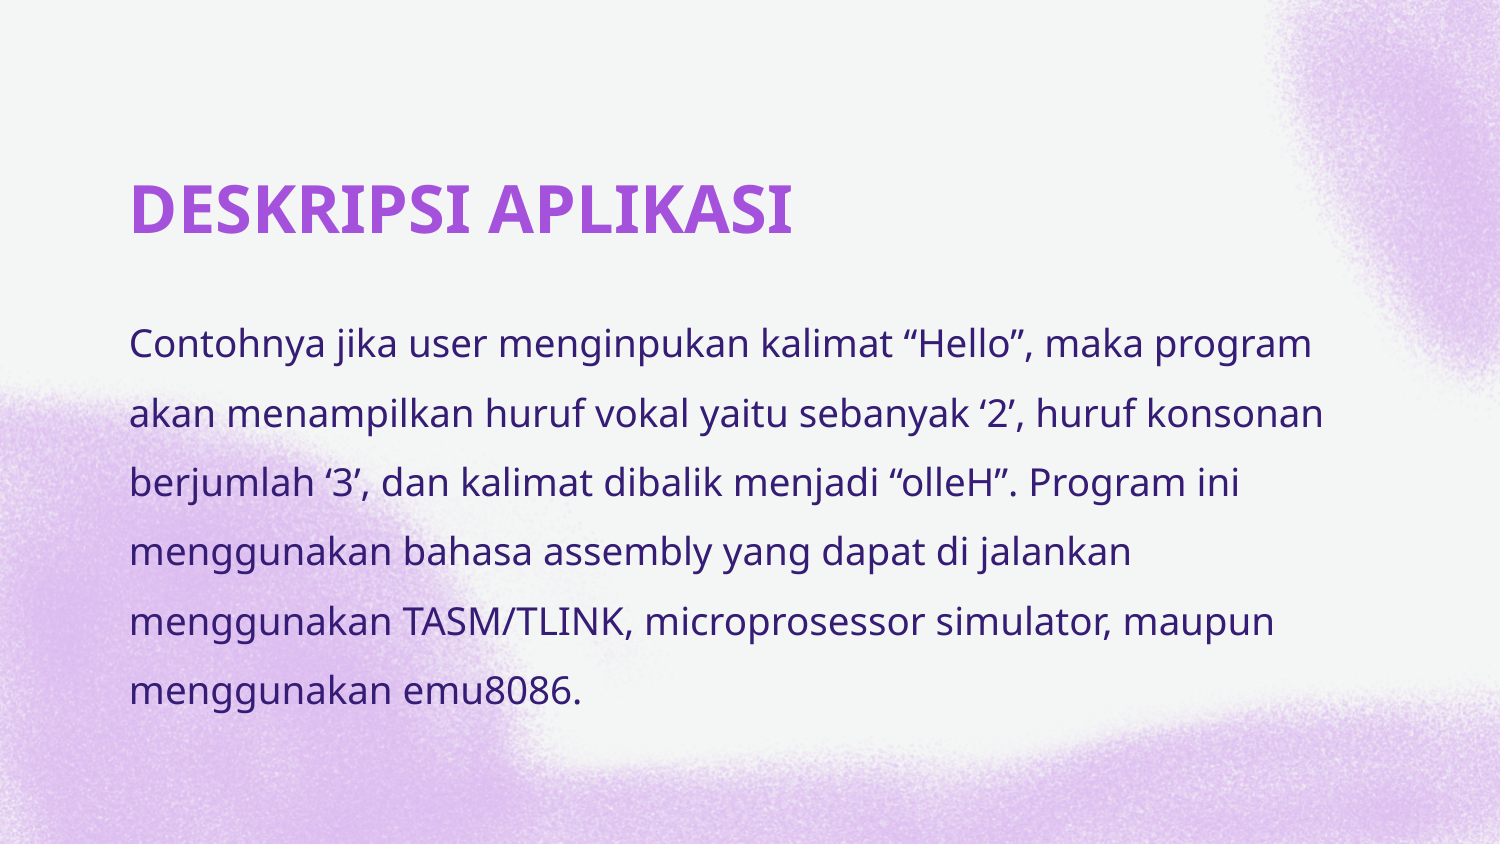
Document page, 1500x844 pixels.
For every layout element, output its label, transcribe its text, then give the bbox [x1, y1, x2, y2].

subtitle Contohnya jika user menginpukan kalimat “Hello”, maka program akan menampilkan huruf vokal yaitu sebanyak ‘2’, huruf konsonan berjumlah ‘3’, dan kalimat dibalik menjadi “olleH”. Program ini menggunakan bahasa assembly yang dapat di jalankan menggunakan TASM/TLINK, microprosessor simulator, maupun menggunakan emu8086. [114, 281, 1381, 768]
title DESKRIPSI APLIKASI [114, 152, 1135, 281]
picture [0, 0, 1500, 844]
